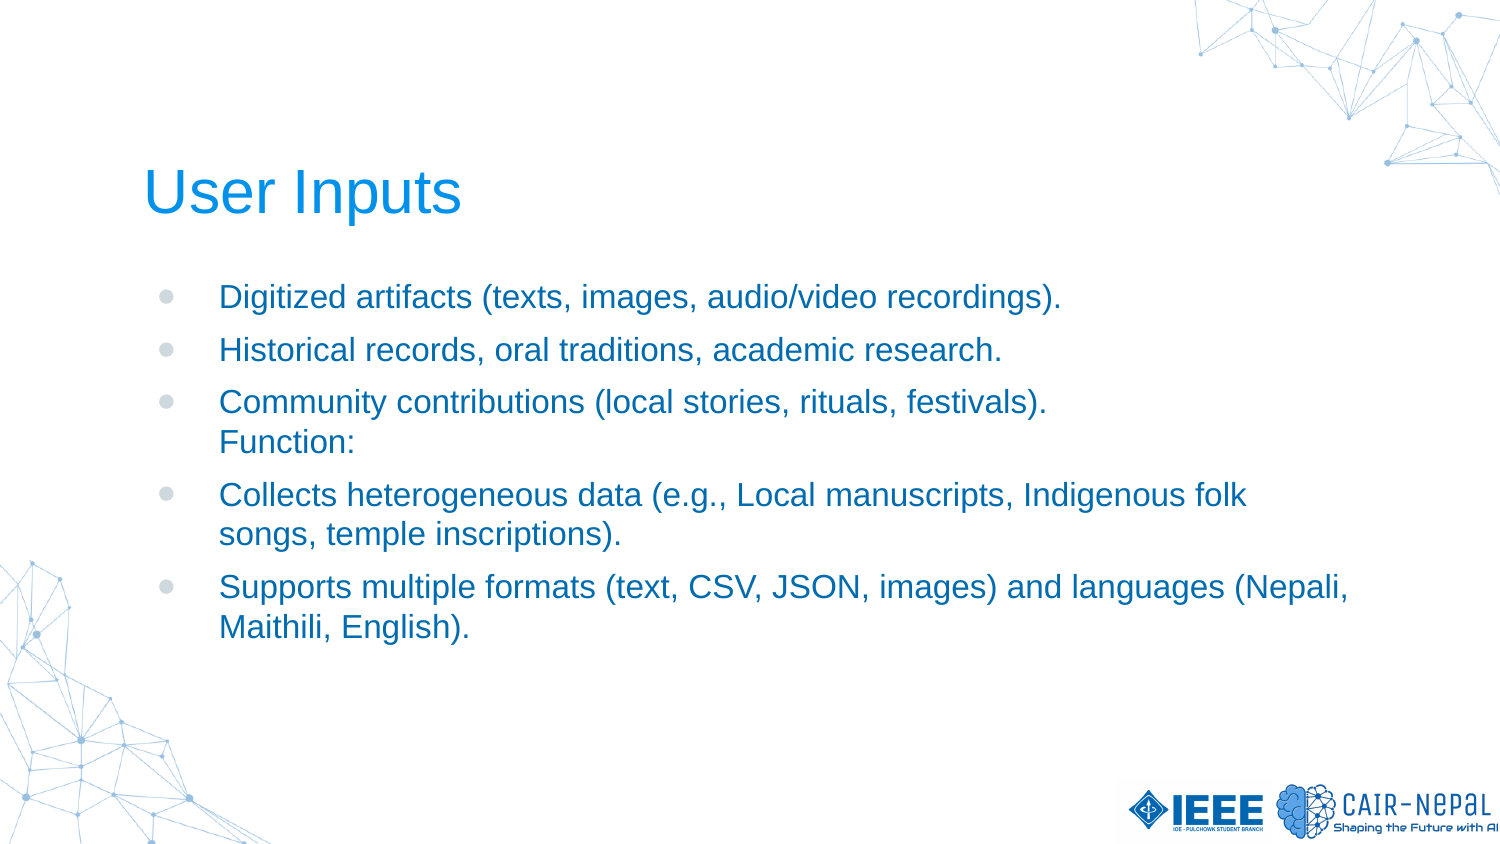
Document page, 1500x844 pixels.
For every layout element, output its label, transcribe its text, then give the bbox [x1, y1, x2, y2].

list Digitized artifacts (texts, images, audio/video recordings). Historical records, oral traditions, academic research. Community contributions (local stories, rituals, festivals). Function: Collects heterogeneous data (e.g., Local manuscripts, Indigenous folk songs, temple inscriptions). Supports multiple formats (text, CSV, JSON, images) and languages (Nepali, Maithili, English). [128, 260, 1372, 718]
title User Inputs [128, 125, 1372, 242]
picture [1116, 779, 1273, 844]
picture [1276, 784, 1498, 839]
